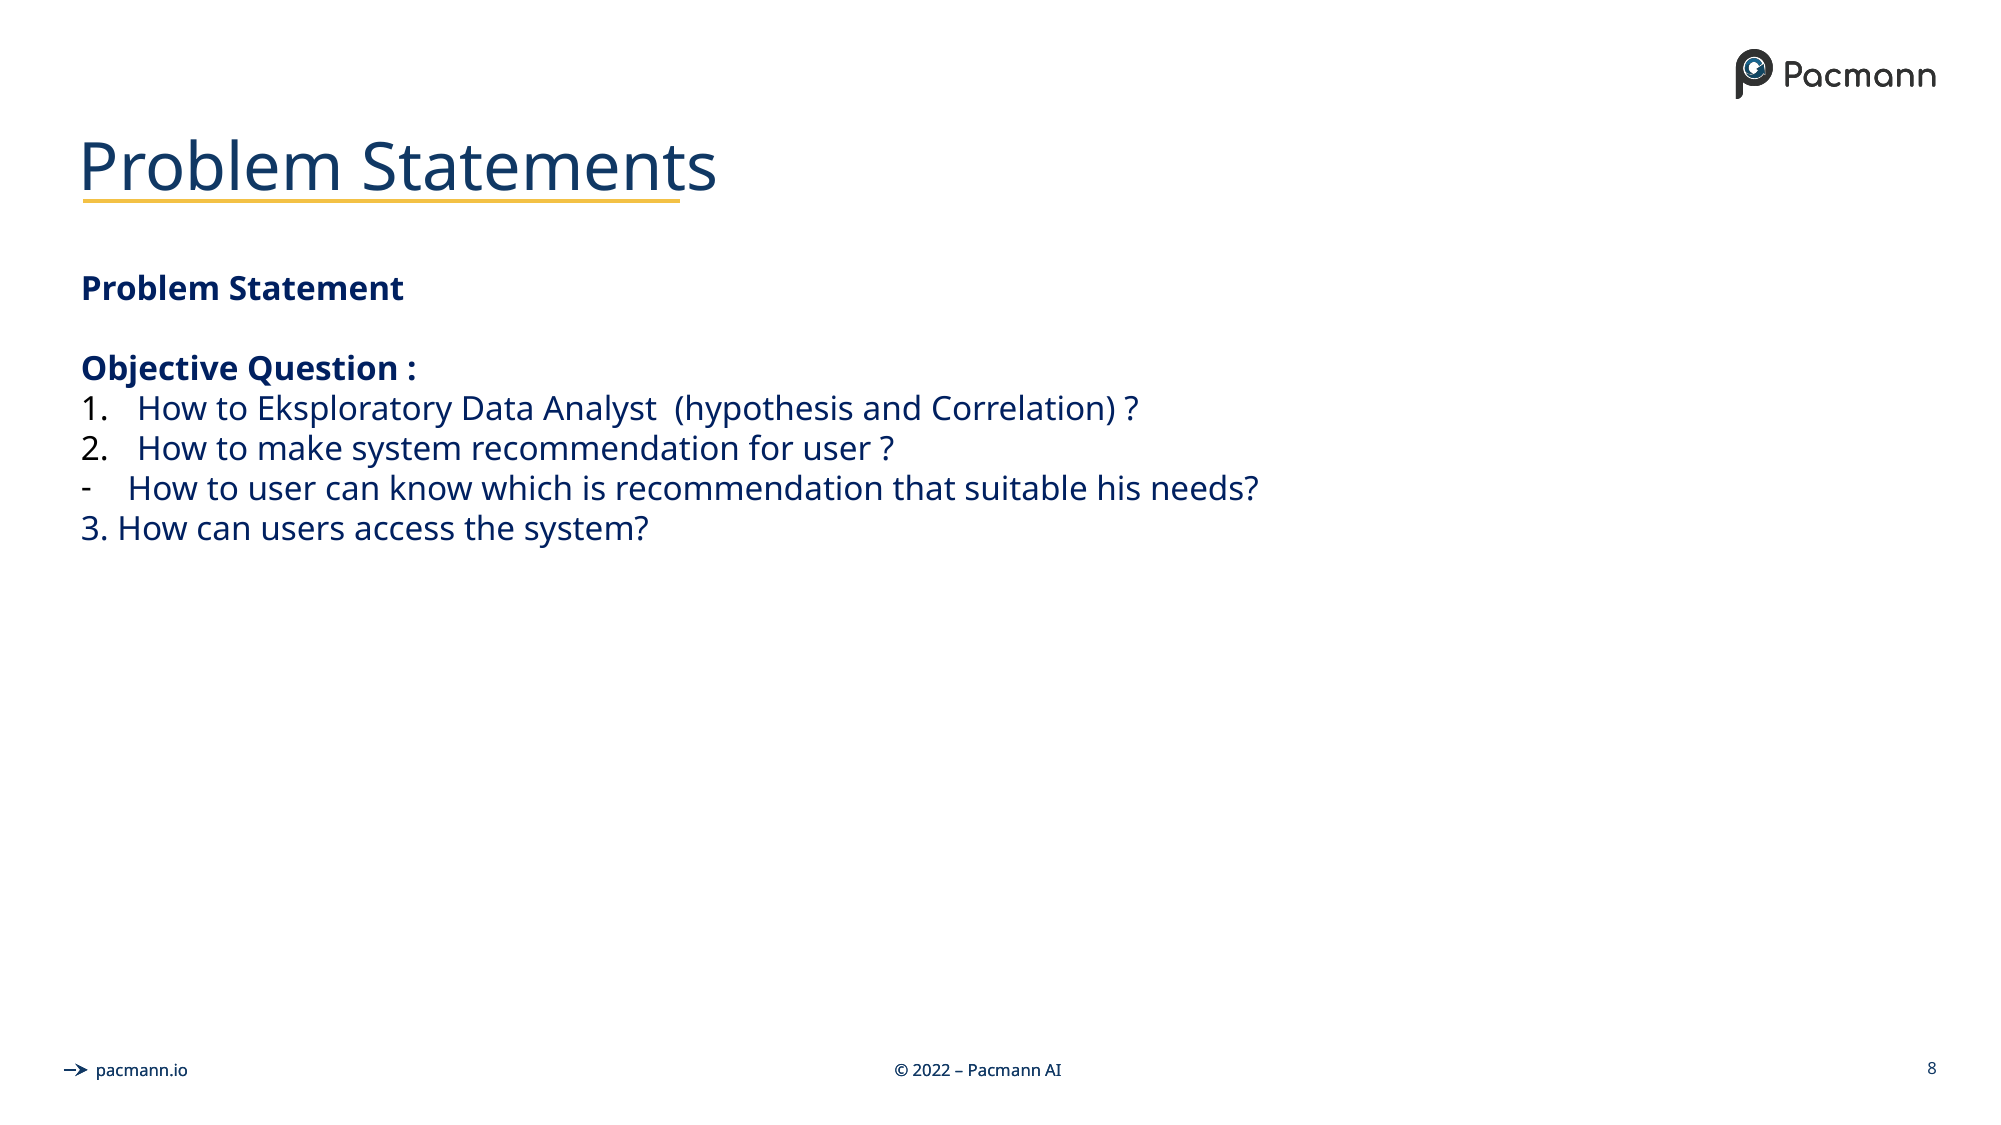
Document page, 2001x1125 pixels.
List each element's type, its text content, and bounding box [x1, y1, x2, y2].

text_box Problem Statement Objective Question : How to Eksploratory Data Analyst (hypothesis and Correlation) ? How to make system recommendation for user ? How to user can know which is recommendation that suitable his needs? 3. How can users access the system? [65, 259, 1934, 555]
title Problem Statements [63, 59, 1935, 278]
picture [1707, 36, 1966, 112]
